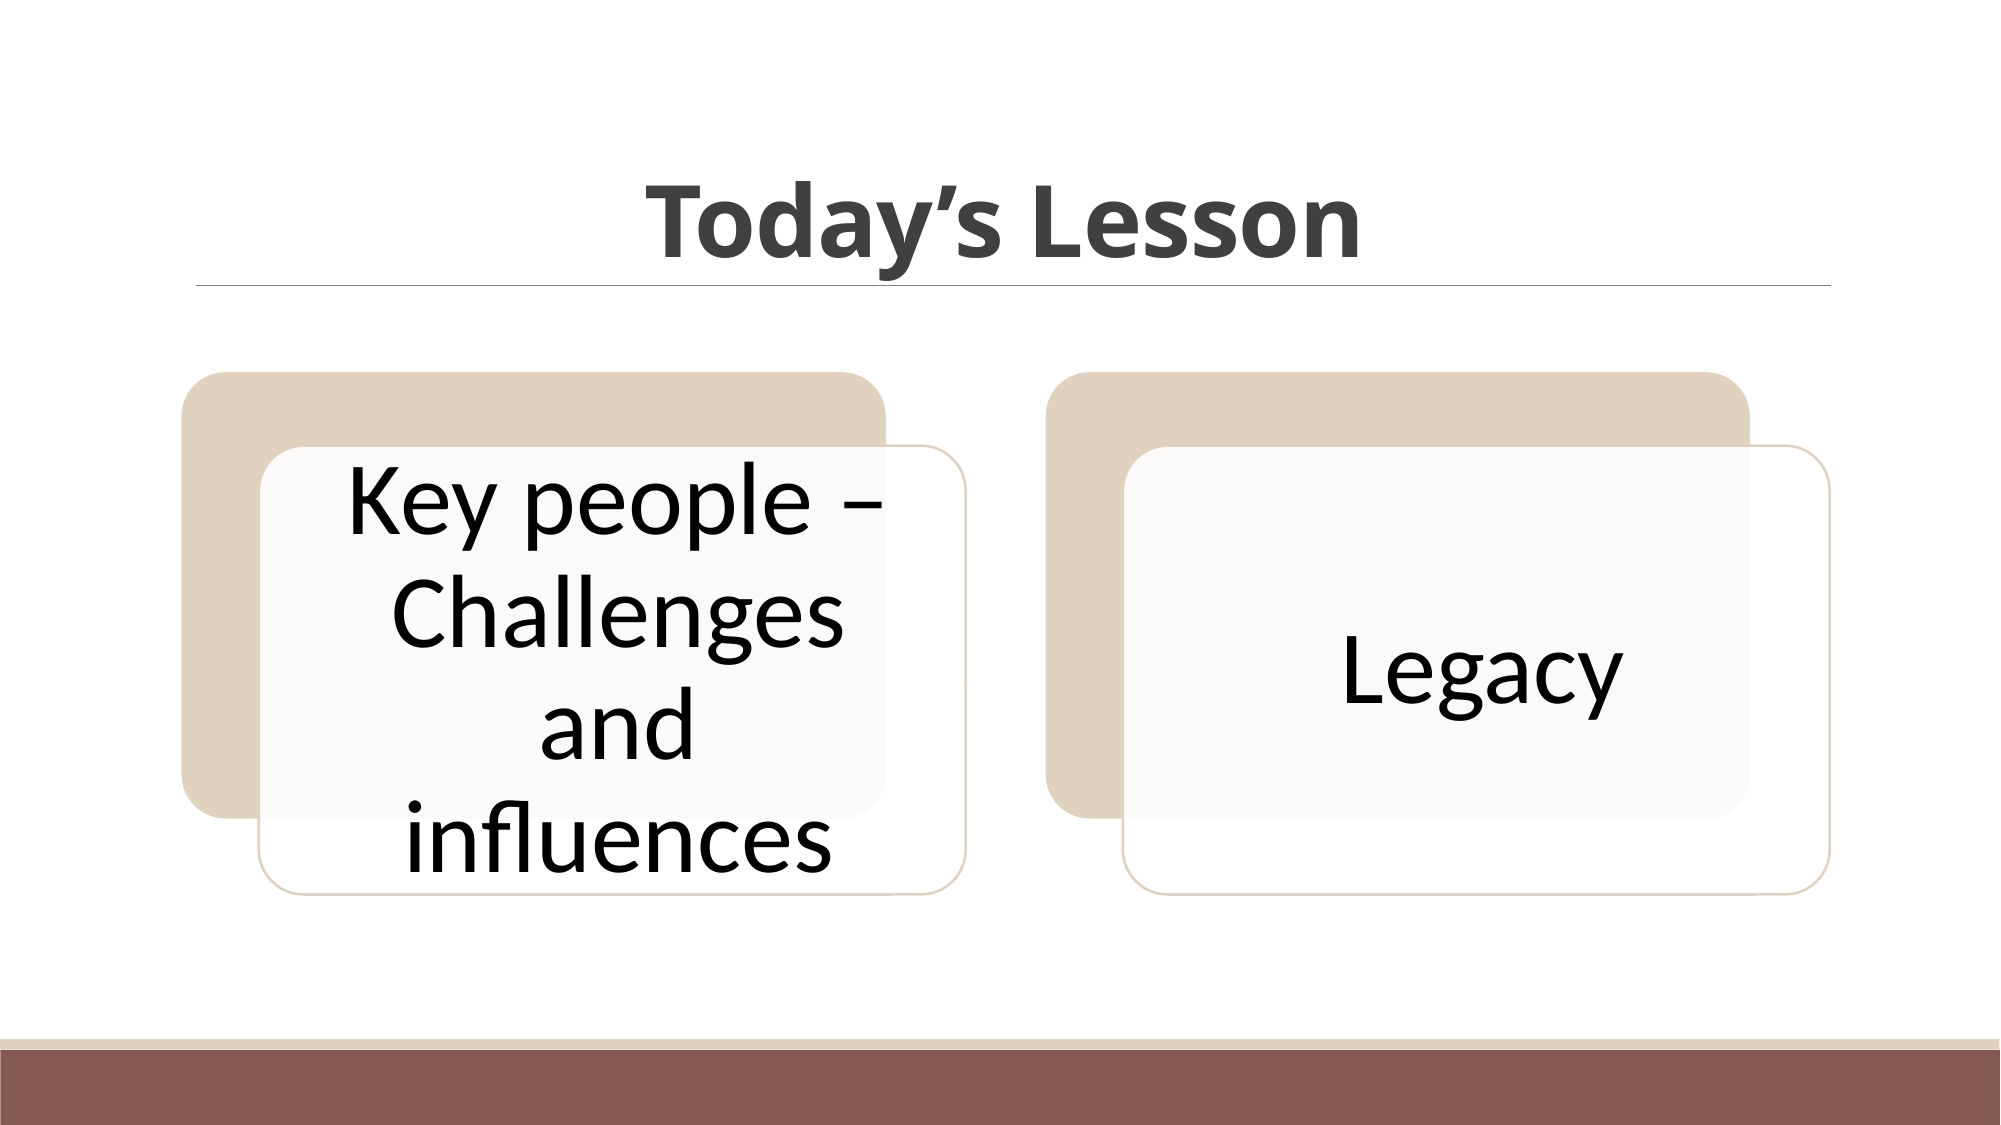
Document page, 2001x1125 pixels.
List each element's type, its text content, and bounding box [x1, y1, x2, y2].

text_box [179, 302, 1831, 964]
title Today’s Lesson [180, 47, 1830, 285]
